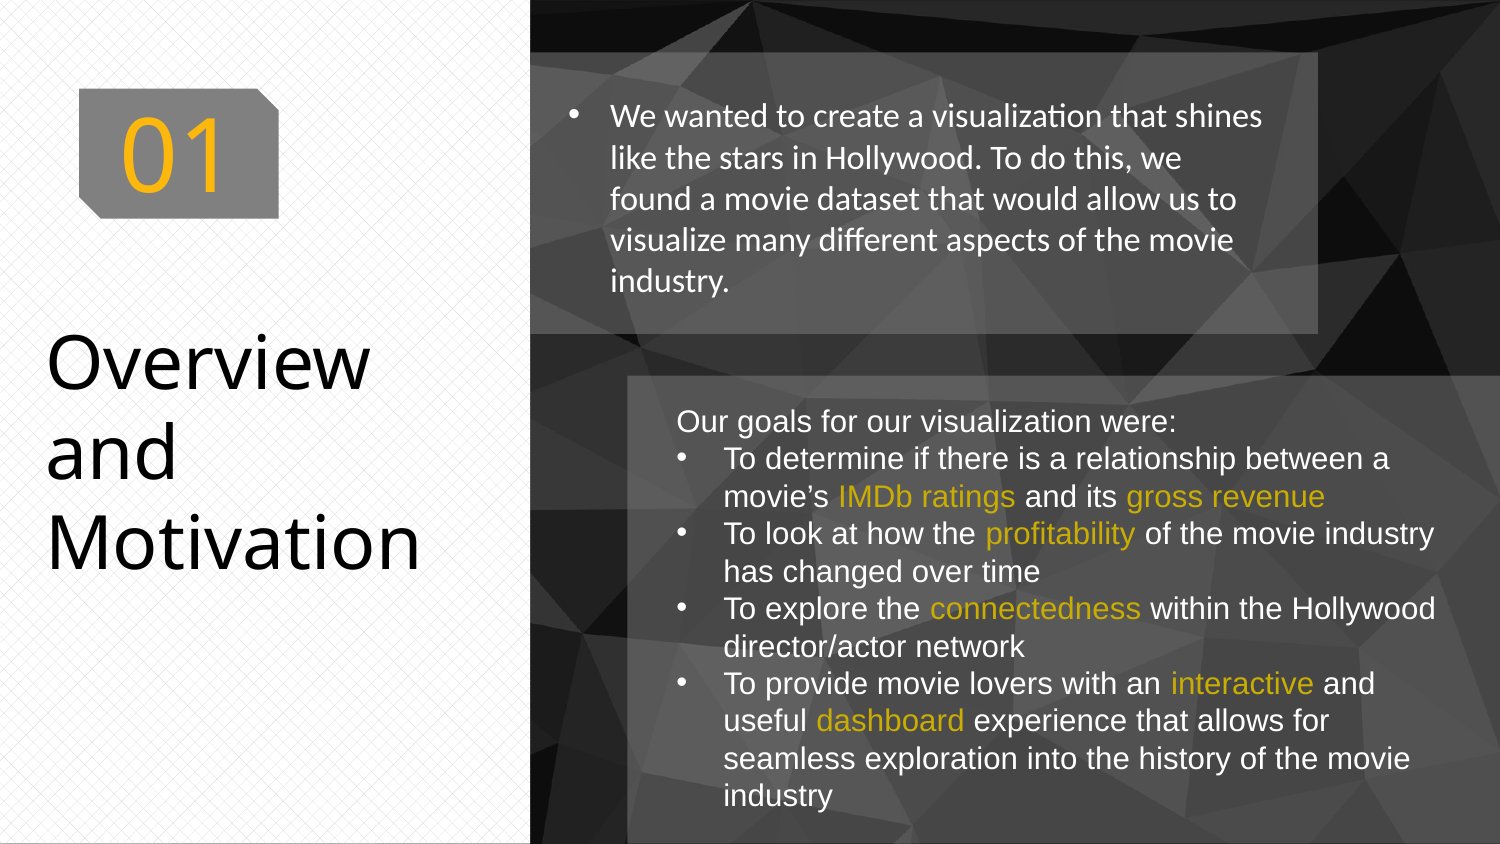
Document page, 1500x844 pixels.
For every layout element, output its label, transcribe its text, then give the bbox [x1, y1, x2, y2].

picture [531, 0, 1500, 844]
text_box [529, 51, 1319, 335]
text_box [77, 87, 101, 220]
text_box 01 [101, 82, 256, 221]
text_box We wanted to create a visualization that shines like the stars in Hollywood. To do this, we found a movie dataset that would allow us to visualize many different aspects of the movie industry. [553, 86, 1283, 349]
text_box Our goals for our visualization were: To determine if there is a relationship between a movie’s IMDb ratings and its gross revenue To look at how the profitability of the movie industry has changed over time To explore the connectedness within the Hollywood director/actor network To provide movie lovers with an interactive and useful dashboard experience that allows for seamless exploration into the history of the movie industry [661, 393, 1466, 821]
text_box [256, 87, 280, 220]
text_box [0, 0, 531, 844]
text_box Overview and Motivation [30, 307, 528, 593]
text_box [626, 374, 1500, 844]
